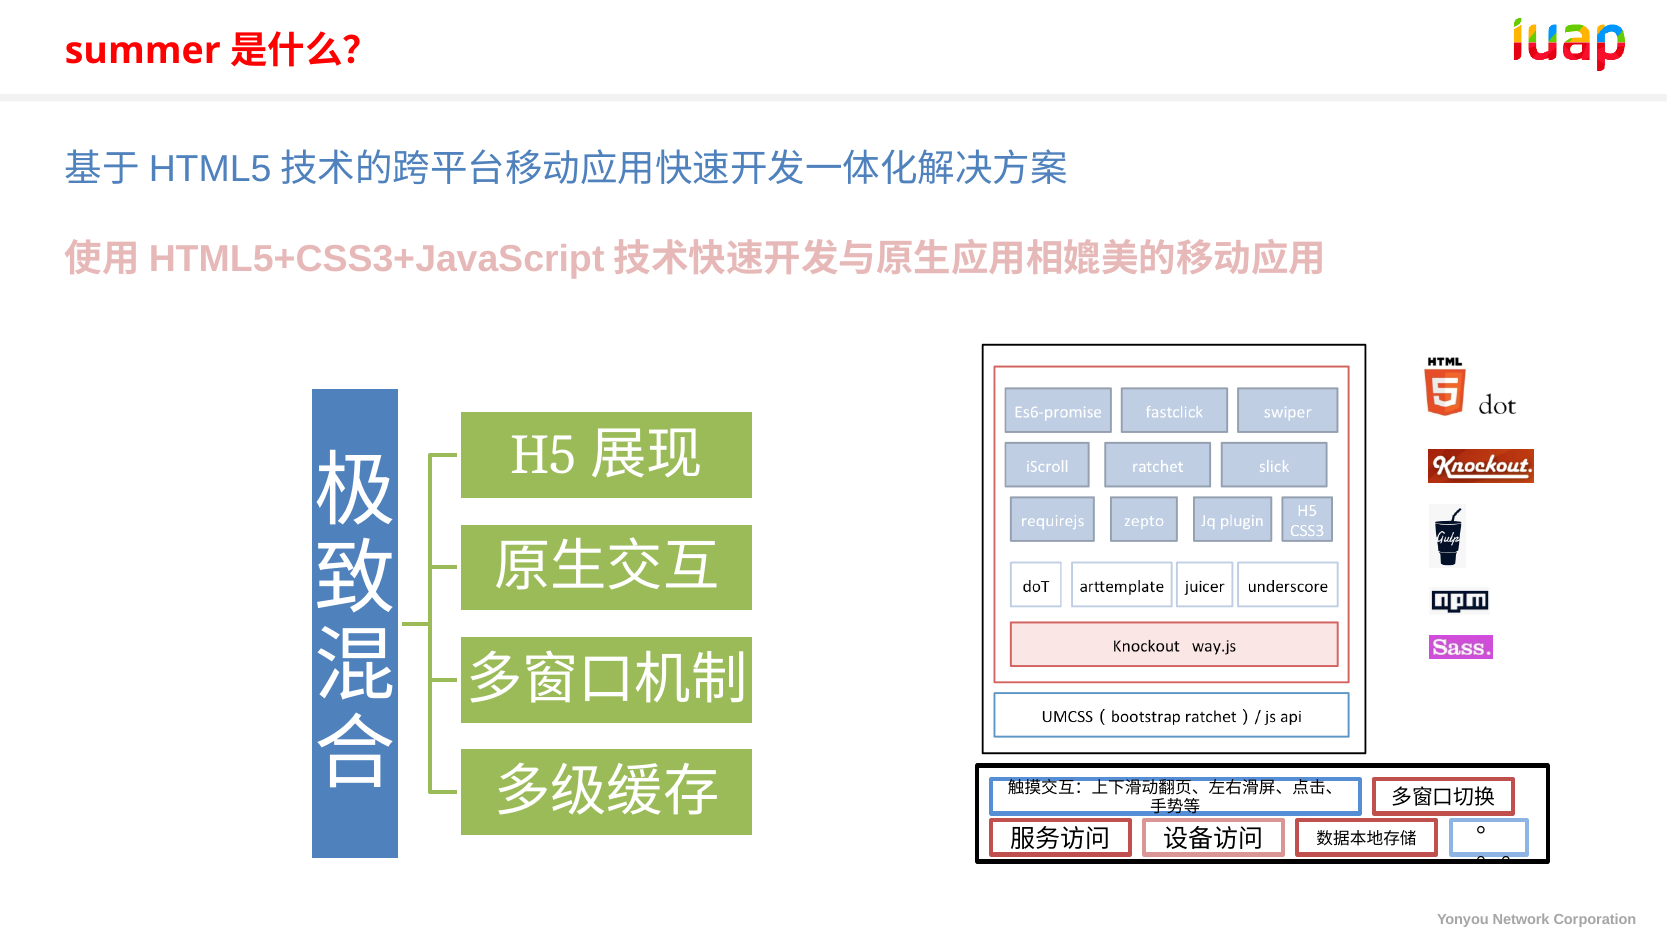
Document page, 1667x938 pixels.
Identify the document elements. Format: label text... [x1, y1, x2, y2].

text_box 基于HTML5技术的跨平台移动应用快速开发一体化解决方案 使用HTML5+CSS3+JavaScript技术快速开发与原生应用相媲美的移动应用 [50, 136, 1431, 377]
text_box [310, 386, 755, 861]
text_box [976, 339, 1548, 862]
picture [1470, 0, 1667, 88]
text_box summer是什么？ [49, 18, 1263, 71]
